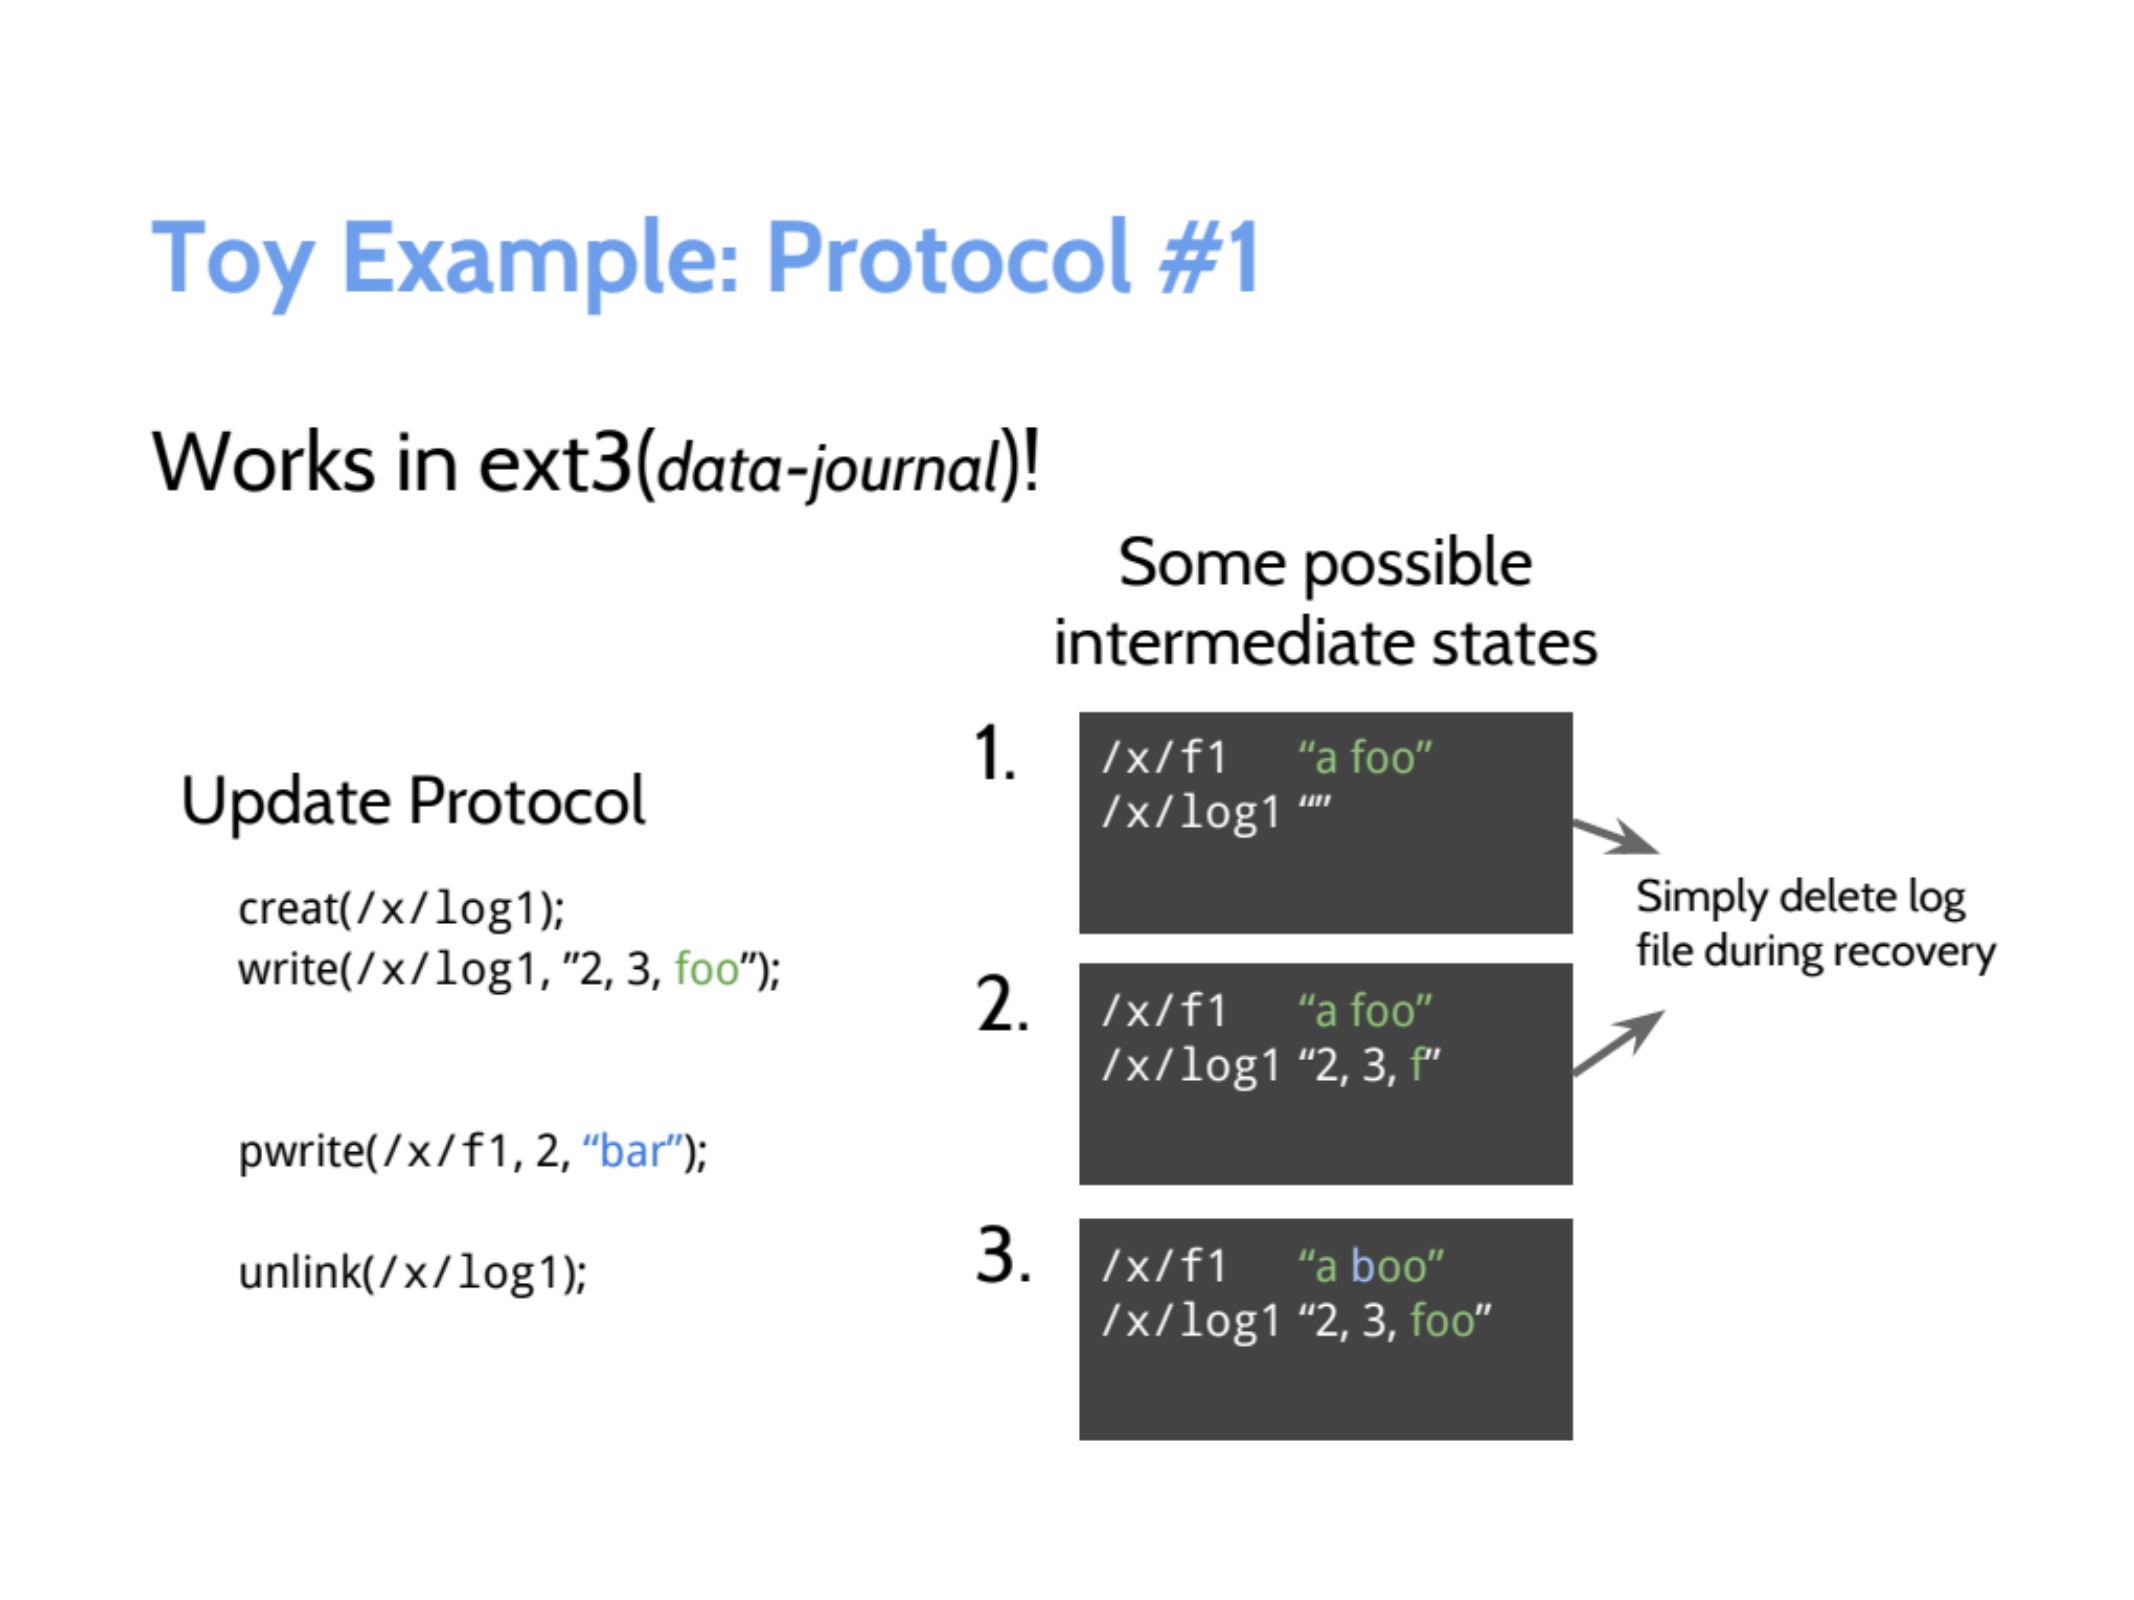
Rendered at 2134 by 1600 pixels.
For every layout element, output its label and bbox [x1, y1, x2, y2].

picture [32, 24, 2036, 1527]
